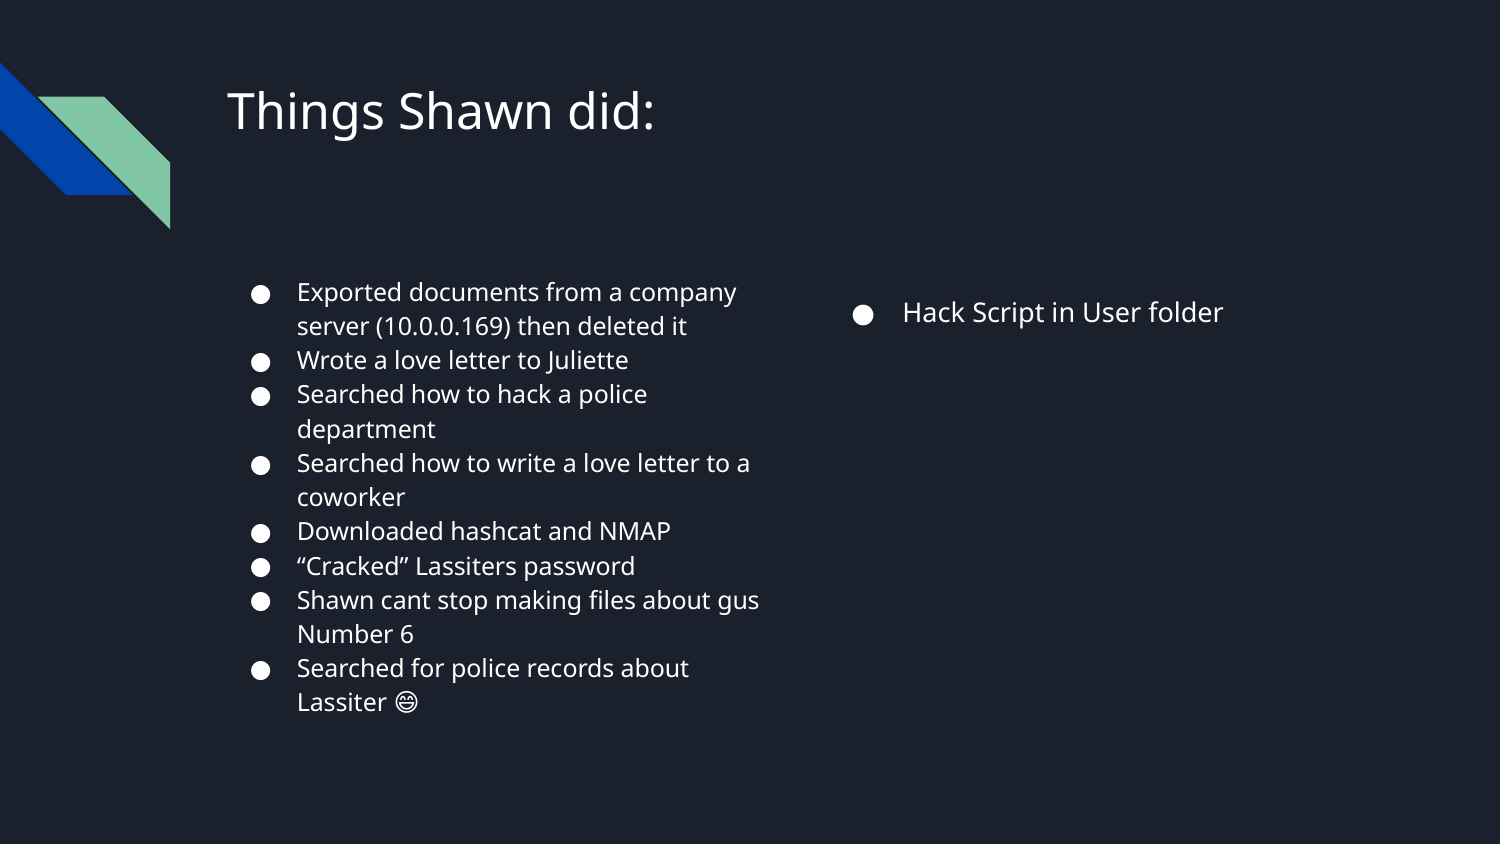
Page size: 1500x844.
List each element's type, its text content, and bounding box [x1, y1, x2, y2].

list Exported documents from a company server (10.0.0.169) then deleted it Wrote a love letter to Juliette Searched how to hack a police department Searched how to write a love letter to a coworker Downloaded hashcat and NMAP “Cracked” Lassiters password Shawn cant stop making files about gus Number 6 Searched for police records about Lassiter 😄 [212, 257, 788, 735]
title Things Shawn did: [212, 64, 1368, 215]
list Hack Script in User folder [812, 275, 1387, 754]
